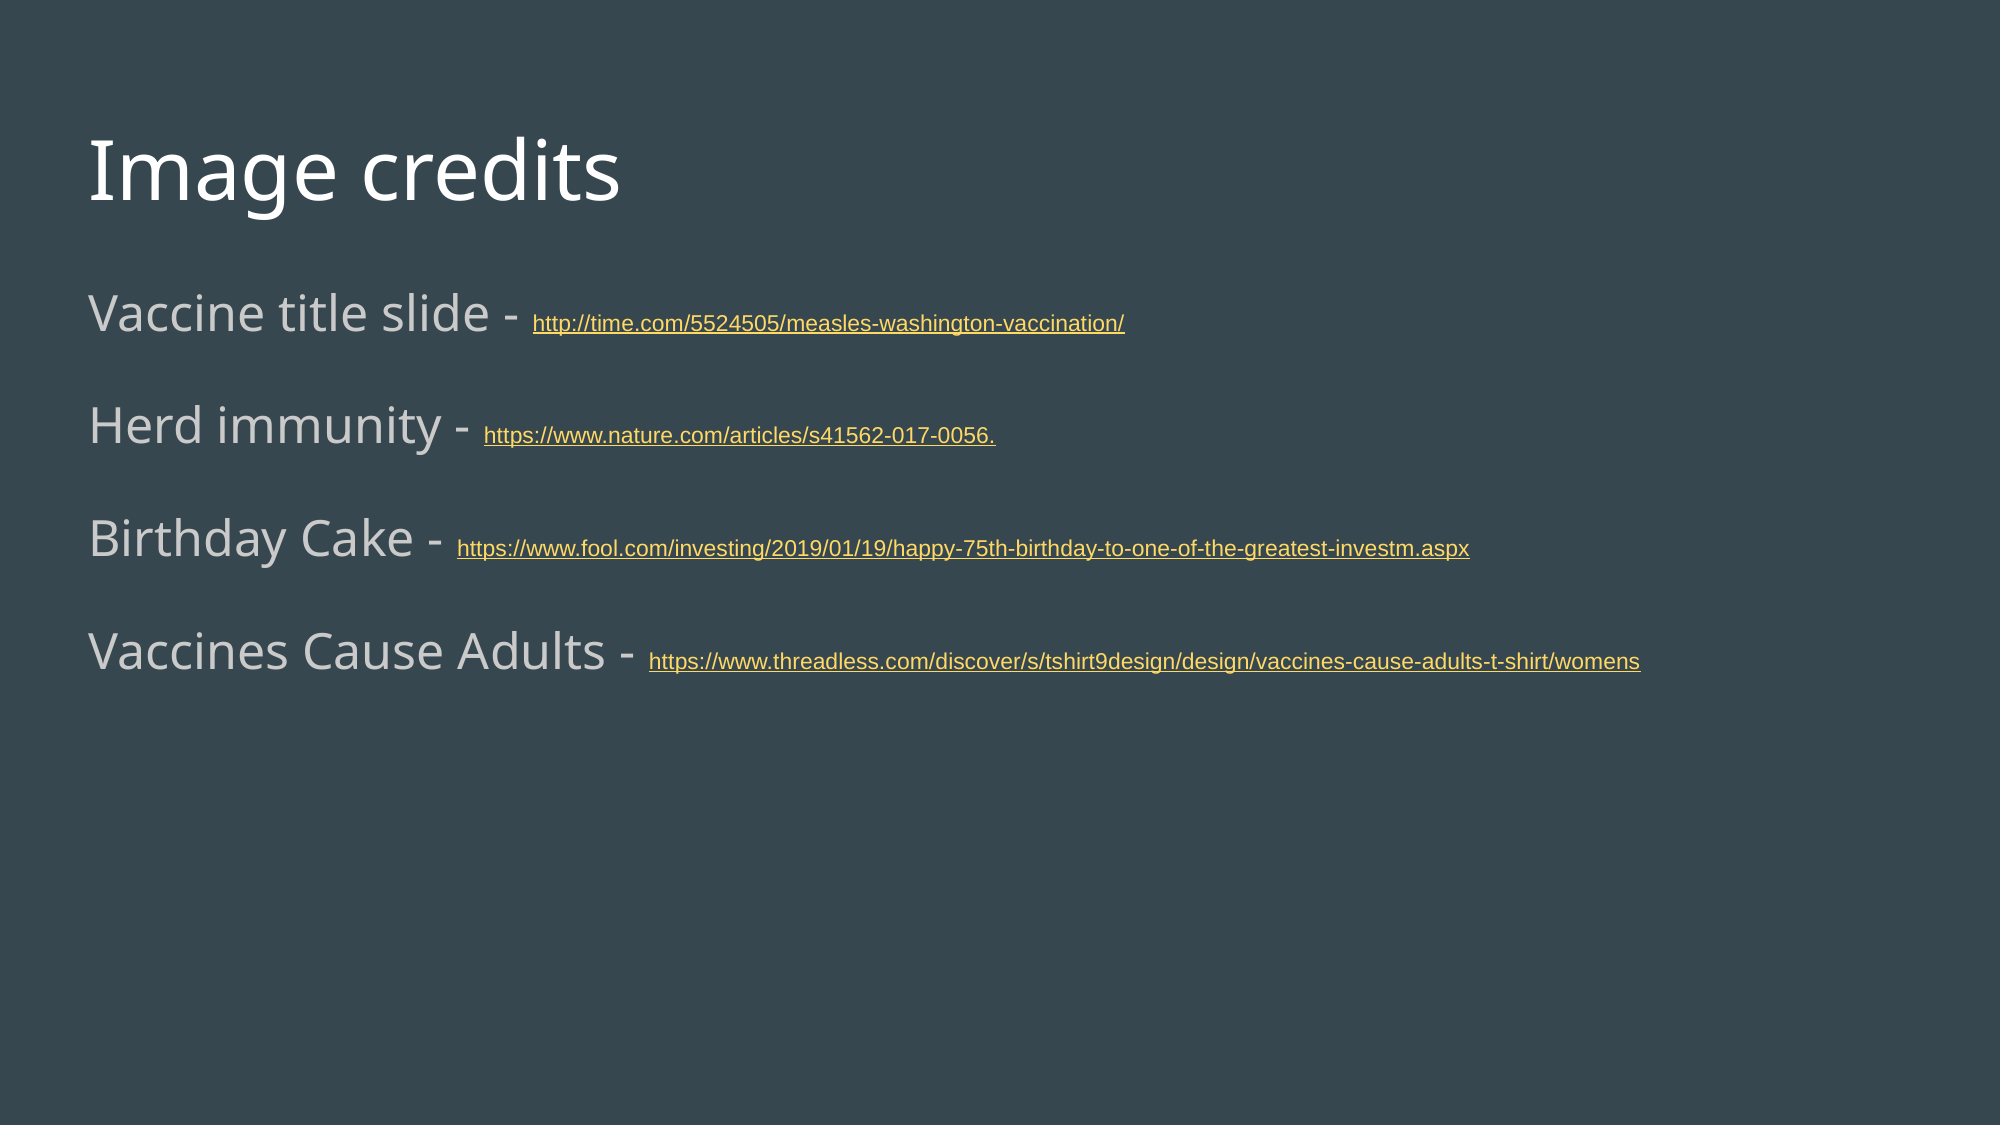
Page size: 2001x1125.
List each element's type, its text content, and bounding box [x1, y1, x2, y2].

title Image credits [68, 97, 1932, 223]
list Vaccine title slide - http://time.com/5524505/measles-washington-vaccination/ Herd immunity - https://www.nature.com/articles/s41562-017-0056. Birthday Cake - https://www.fool.com/investing/2019/01/19/happy-75th-birthday-to-one-of-the-greatest-investm.aspx Vaccines Cause Adults - https://www.threadless.com/discover/s/tshirt9design/design/vaccines-cause-adults-t-shirt/womens [68, 252, 1932, 1000]
